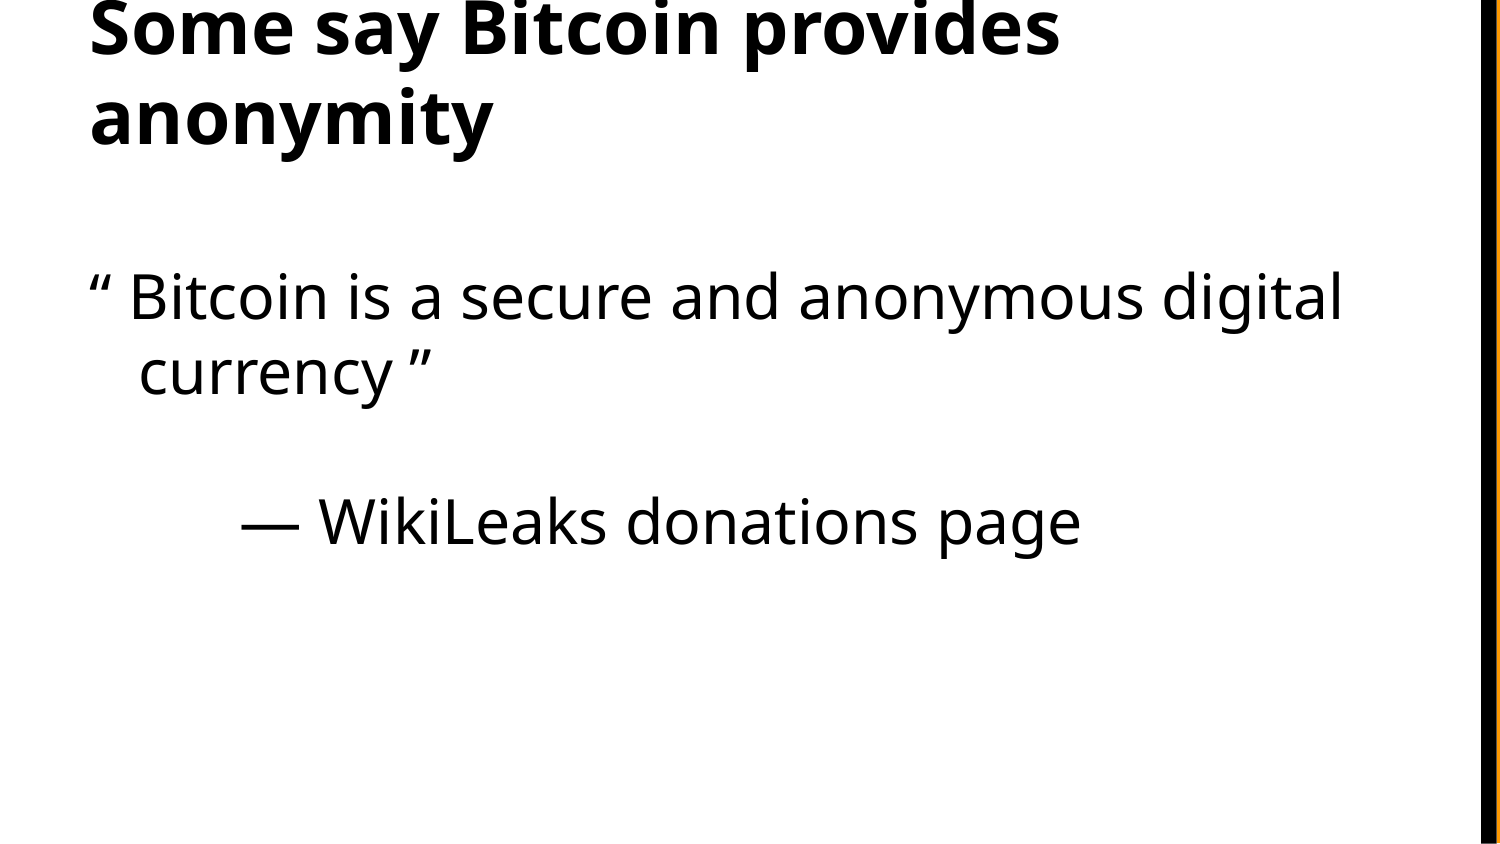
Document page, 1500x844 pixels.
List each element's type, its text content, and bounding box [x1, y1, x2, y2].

text_box Some say Bitcoin provides anonymity [74, 33, 1425, 175]
text_box “ Bitcoin is a secure and anonymous digital currency ” — WikiLeaks donations page [74, 196, 1425, 808]
